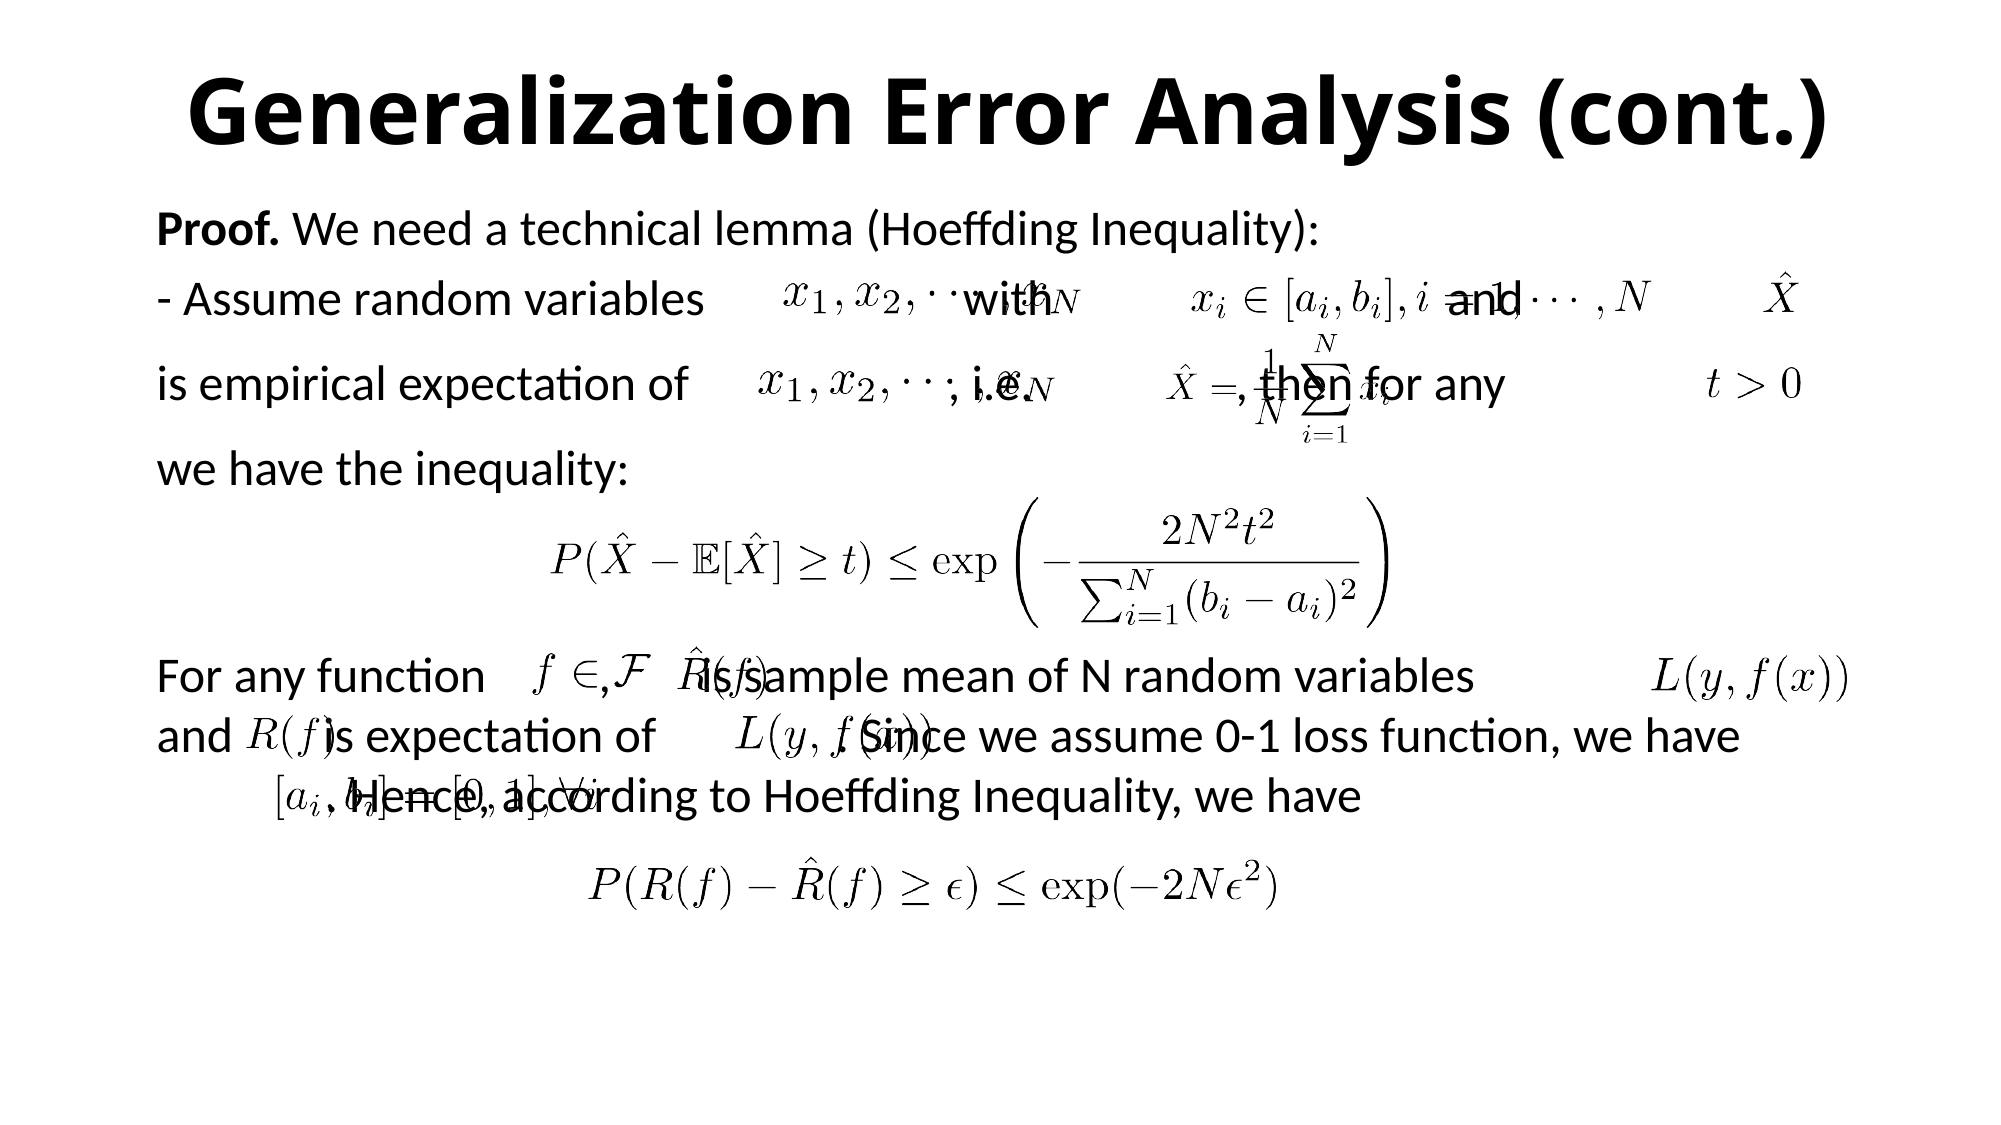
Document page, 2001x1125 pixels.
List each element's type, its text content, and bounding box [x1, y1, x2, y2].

picture [783, 283, 1081, 315]
text_box - Assume random variables with and is empirical expectation of , i.e. , then for any we have the inequality: [141, 257, 1829, 503]
picture [1706, 367, 1801, 400]
picture [677, 646, 766, 700]
picture [1166, 334, 1389, 443]
picture [277, 774, 597, 820]
picture [1651, 655, 1847, 702]
title Generalization Error Analysis (cont.) [141, 41, 1875, 188]
picture [550, 497, 1389, 628]
text_box For any function , is sample mean of N random variables and is expectation of . Since we assume 0-1 loss function, we have . Hence, according to Hoeffding Inequality, we have [141, 634, 1858, 830]
picture [1191, 277, 1652, 322]
picture [531, 653, 651, 696]
picture [245, 715, 334, 759]
picture [588, 855, 1276, 910]
text_box Proof. We need a technical lemma (Hoeffding Inequality): [141, 187, 1829, 257]
picture [757, 371, 1055, 403]
picture [735, 713, 931, 760]
picture [1763, 271, 1799, 312]
